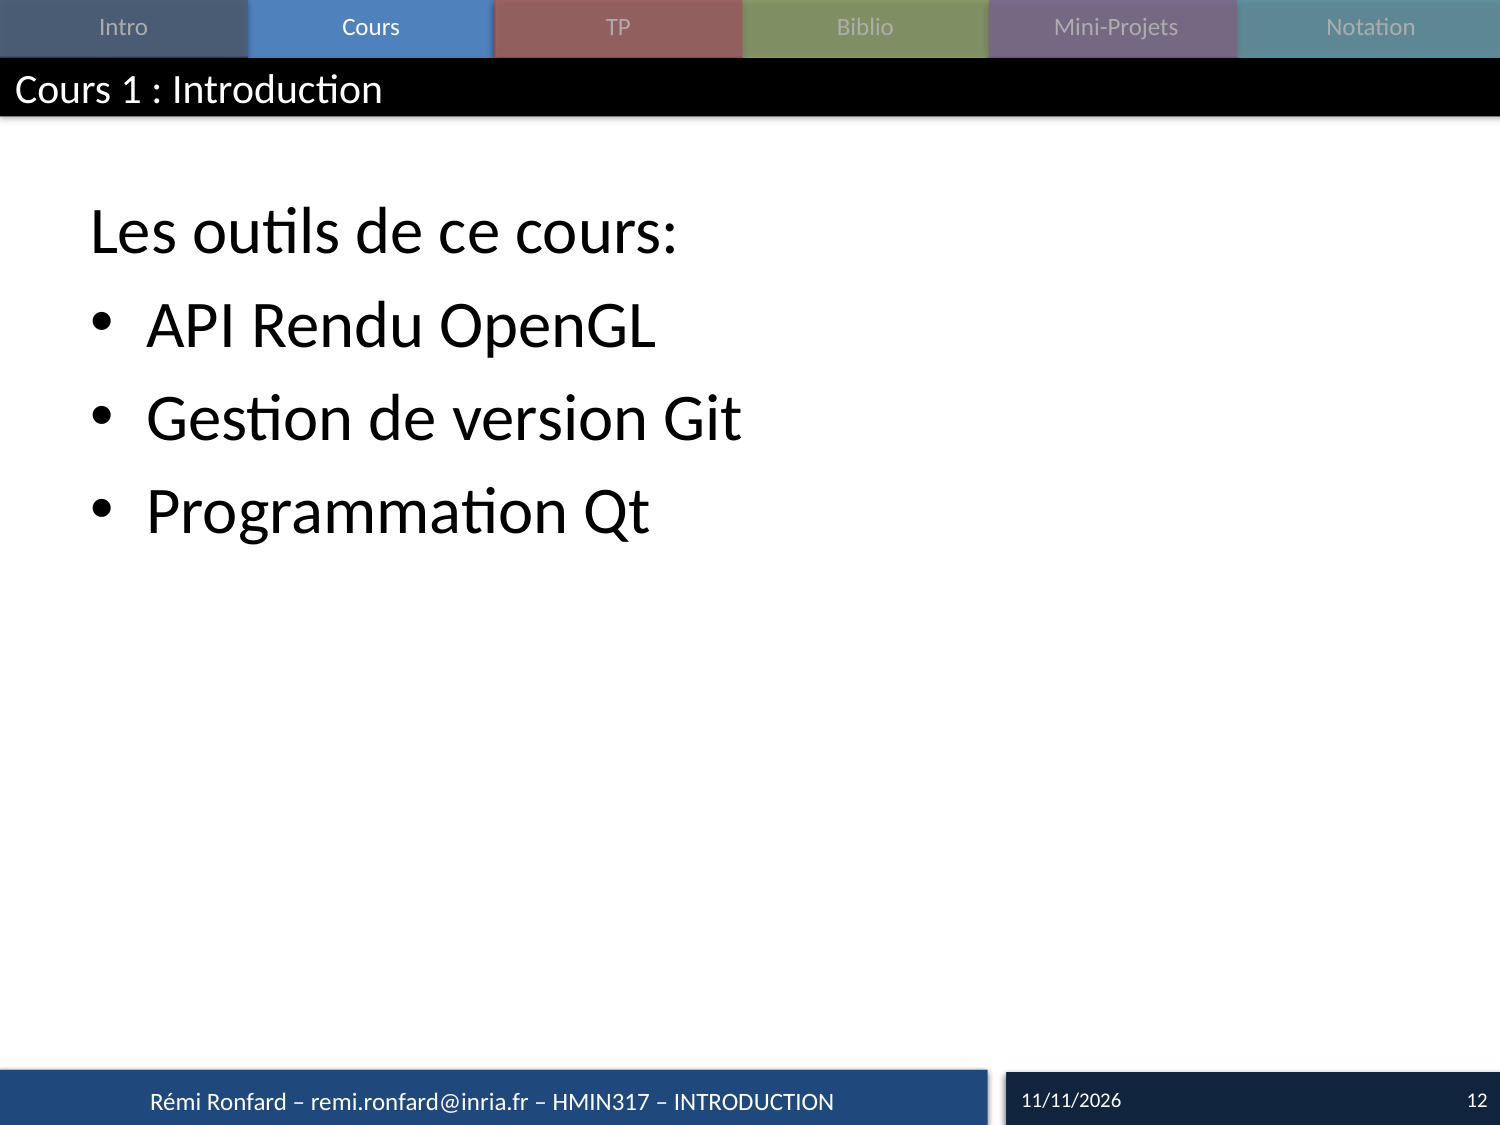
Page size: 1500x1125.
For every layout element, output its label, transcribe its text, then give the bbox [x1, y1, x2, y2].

list Les outils de ce cours: API Rendu OpenGL Gestion de version Git Programmation Qt [75, 179, 1425, 1005]
title Cours 1 : Introduction [0, 58, 1500, 117]
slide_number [1006, 1070, 1153, 1125]
footer Rémi Ronfard – remi.ronfard@inria.fr – HMIN317 – INTRODUCTION [0, 1072, 988, 1125]
slide_number 12 [1153, 1071, 1500, 1125]
